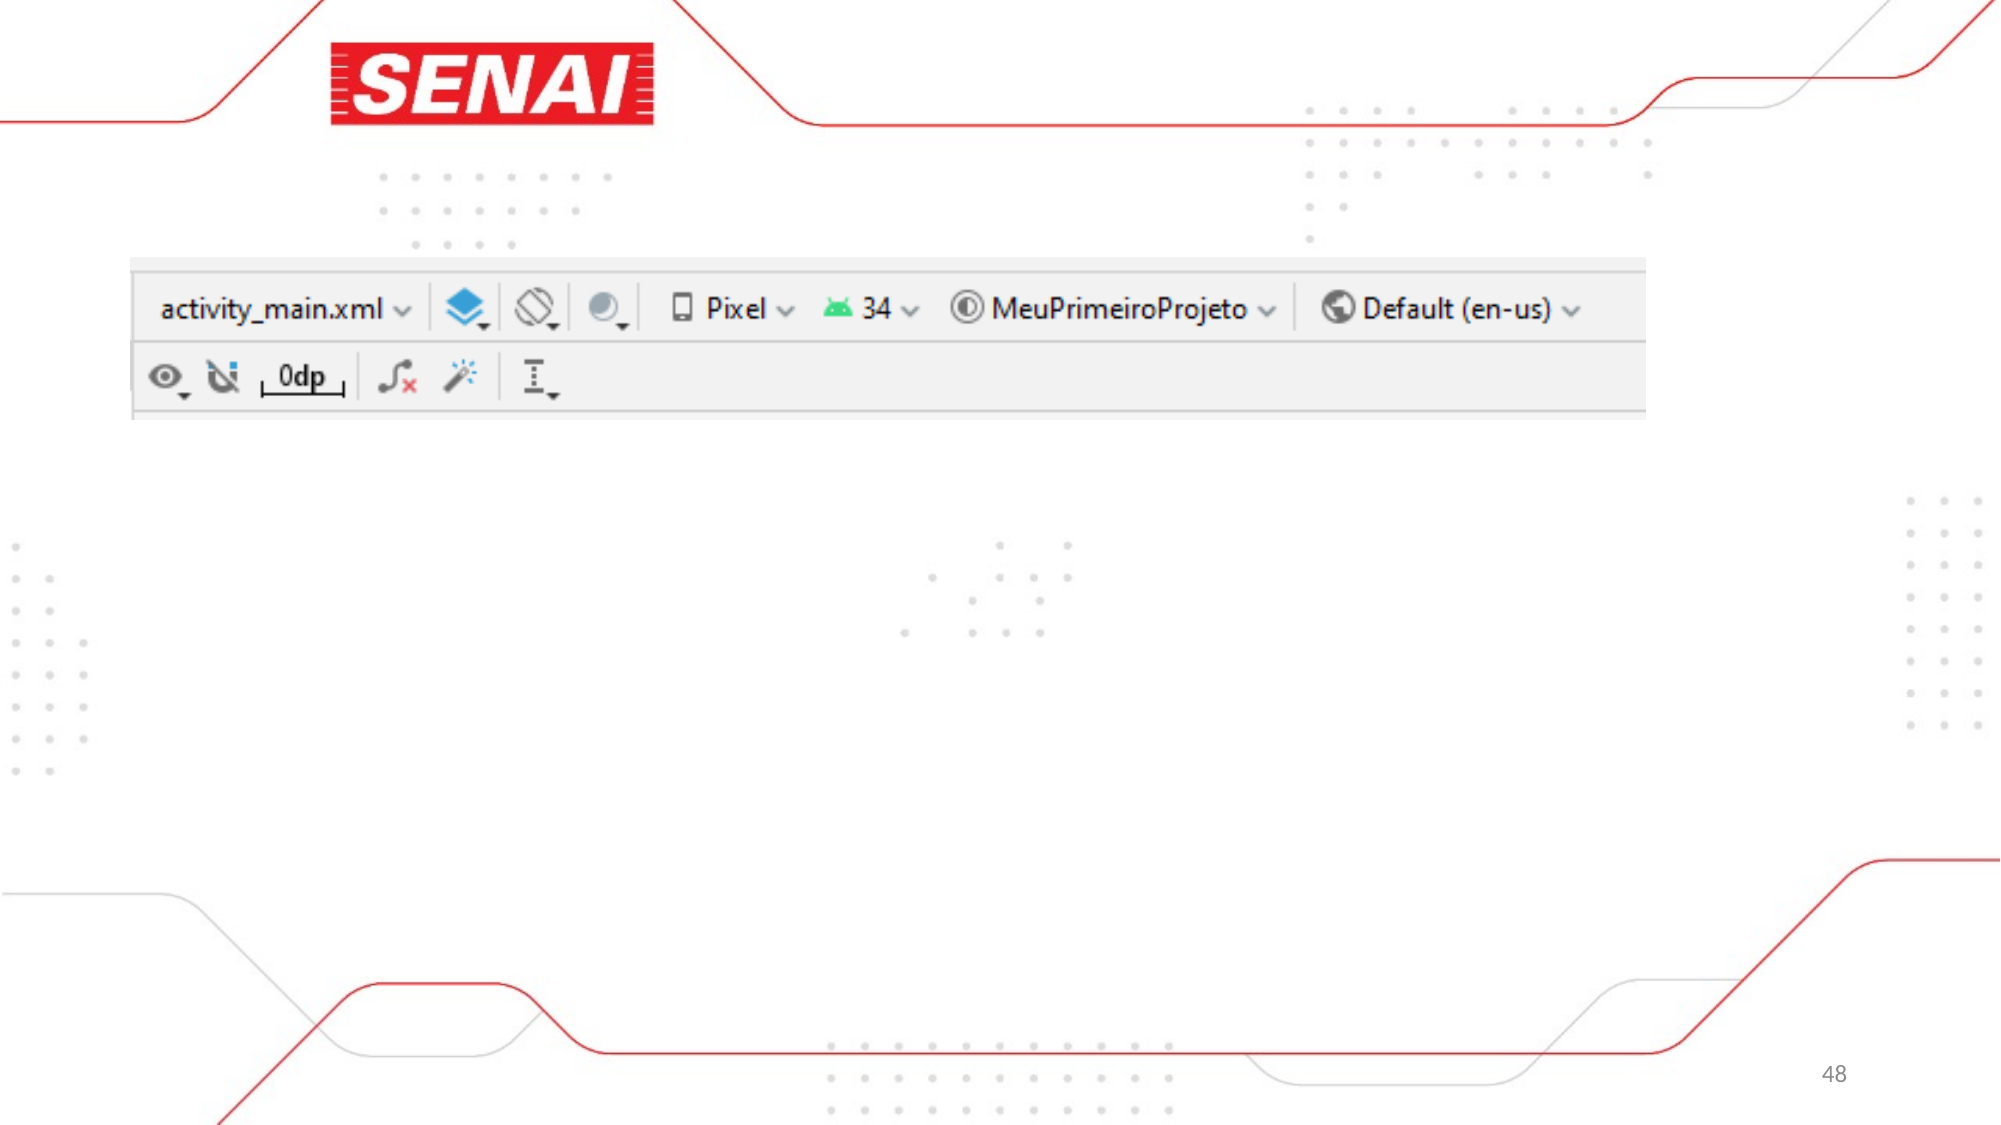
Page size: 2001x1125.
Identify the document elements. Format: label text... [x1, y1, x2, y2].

slide_number 48 [1412, 1042, 1863, 1103]
picture [0, 0, 2001, 1125]
